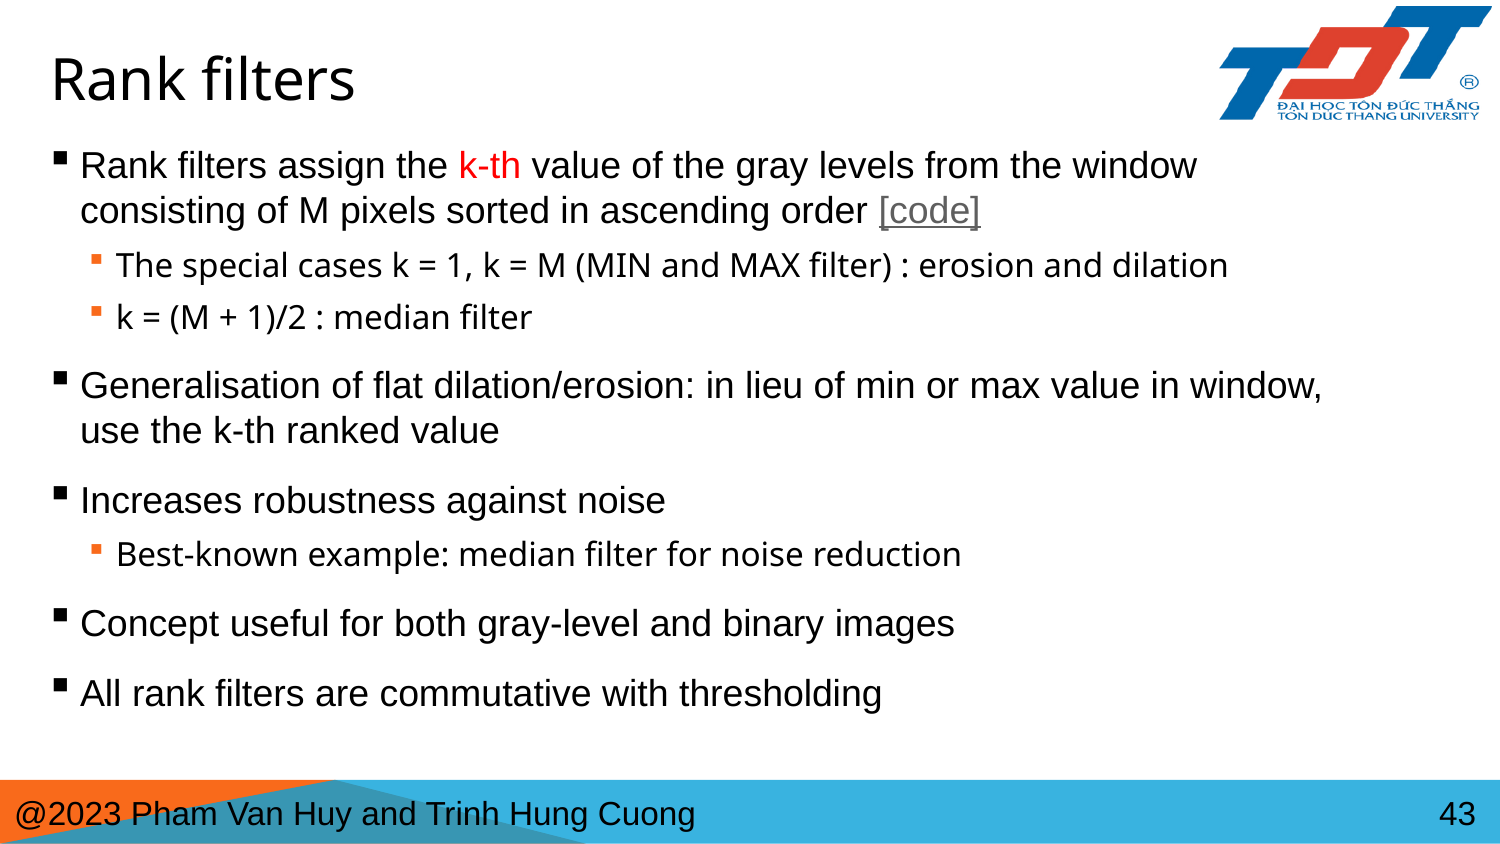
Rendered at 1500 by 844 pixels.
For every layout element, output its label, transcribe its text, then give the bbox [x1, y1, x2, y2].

list Rank filters assign the k-th value of the gray levels from the window consisting of M pixels sorted in ascending order [code] The special cases k = 1, k = M (MIN and MAX filter) : erosion and dilation k = (M + 1)/2 : median filter Generalisation of flat dilation/erosion: in lieu of min or max value in window, use the k-th ranked value Increases robustness against noise Best-known example: median filter for noise reduction Concept useful for both gray-level and binary images All rank filters are commutative with thresholding [34, 133, 1378, 771]
picture [1219, 6, 1492, 120]
title Rank filters [34, 43, 1269, 111]
